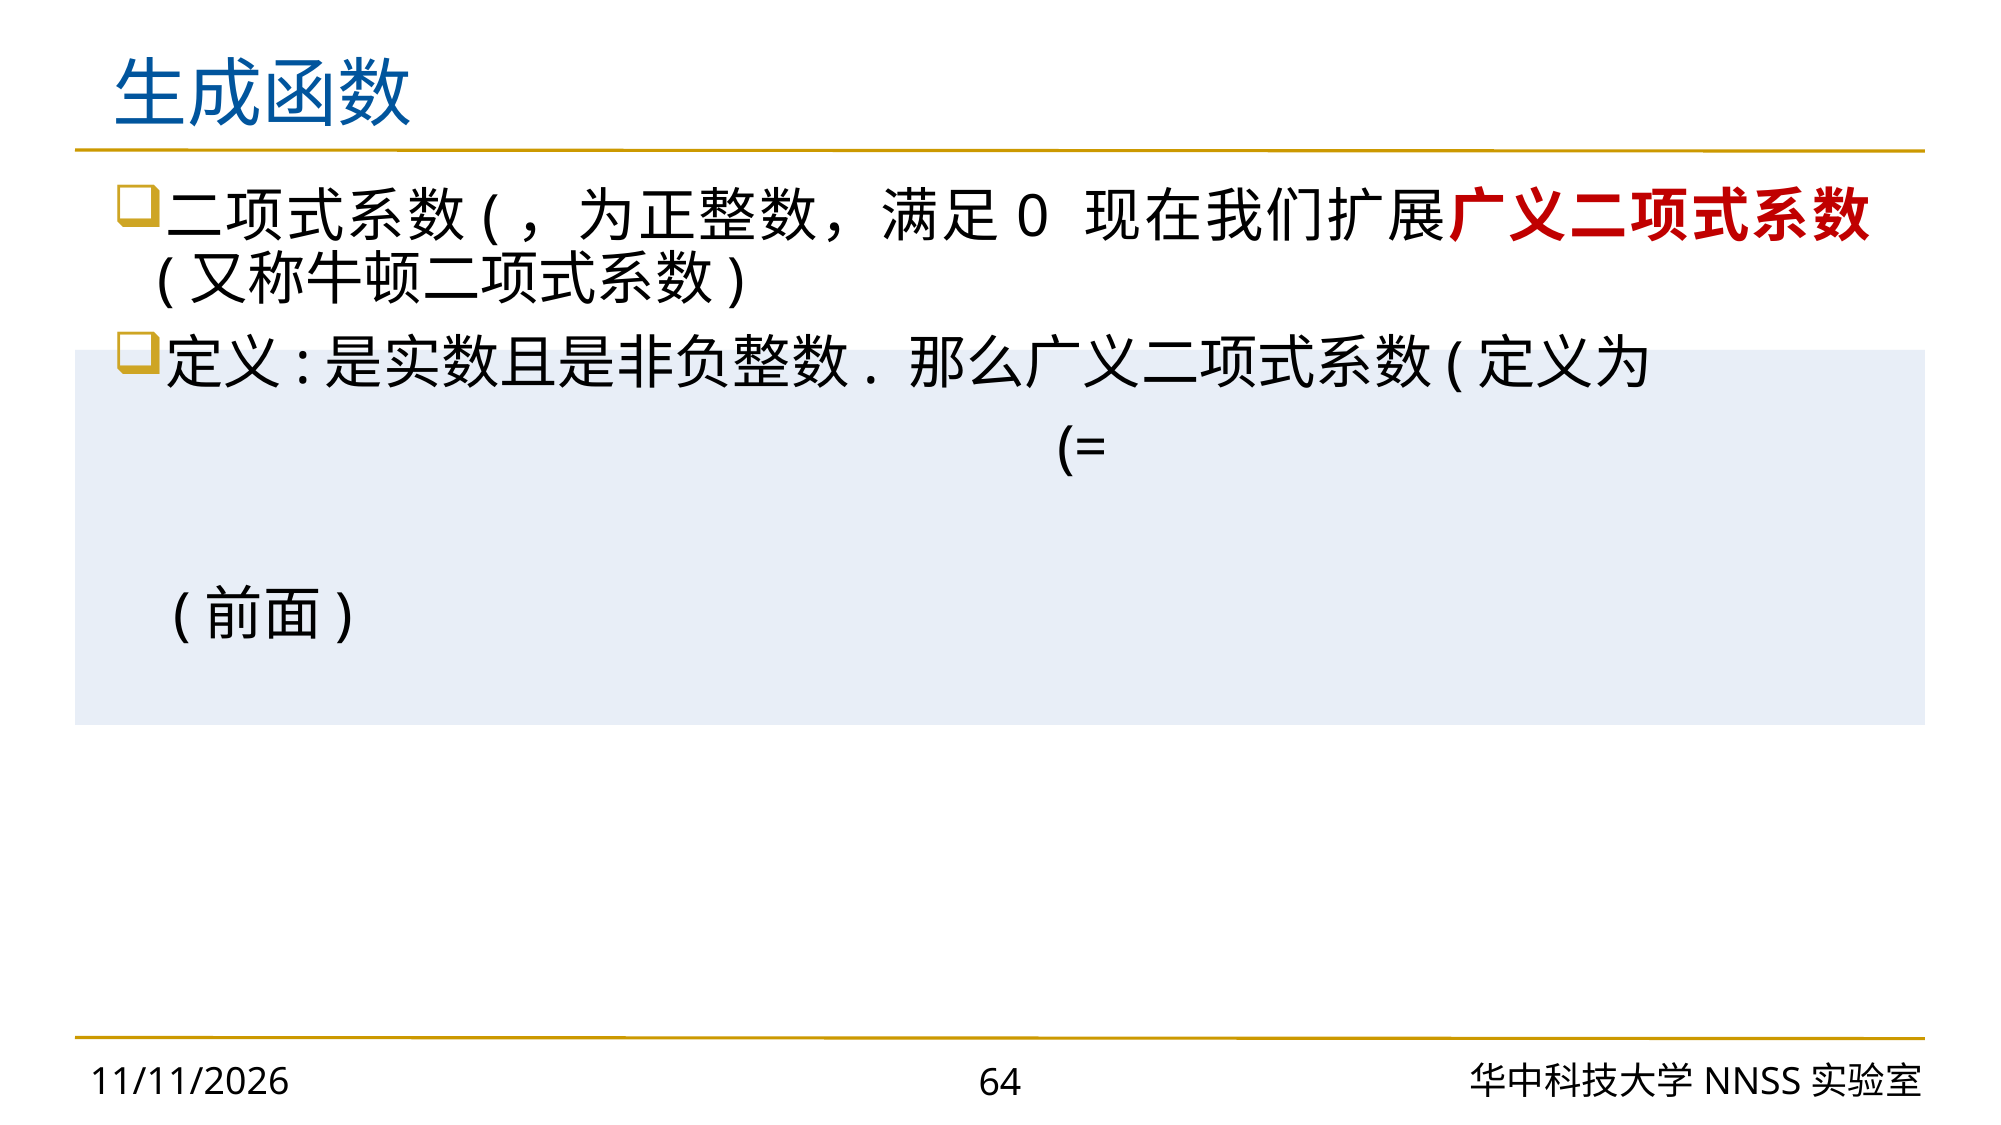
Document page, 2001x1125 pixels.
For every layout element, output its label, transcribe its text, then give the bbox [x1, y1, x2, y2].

footer 华中科技大学NNSS实验室 [1237, 1050, 1938, 1113]
slide_number 64 [699, 1050, 1237, 1111]
title 生成函数 [97, 44, 1900, 149]
text_box [74, 349, 1926, 726]
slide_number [75, 1050, 550, 1111]
